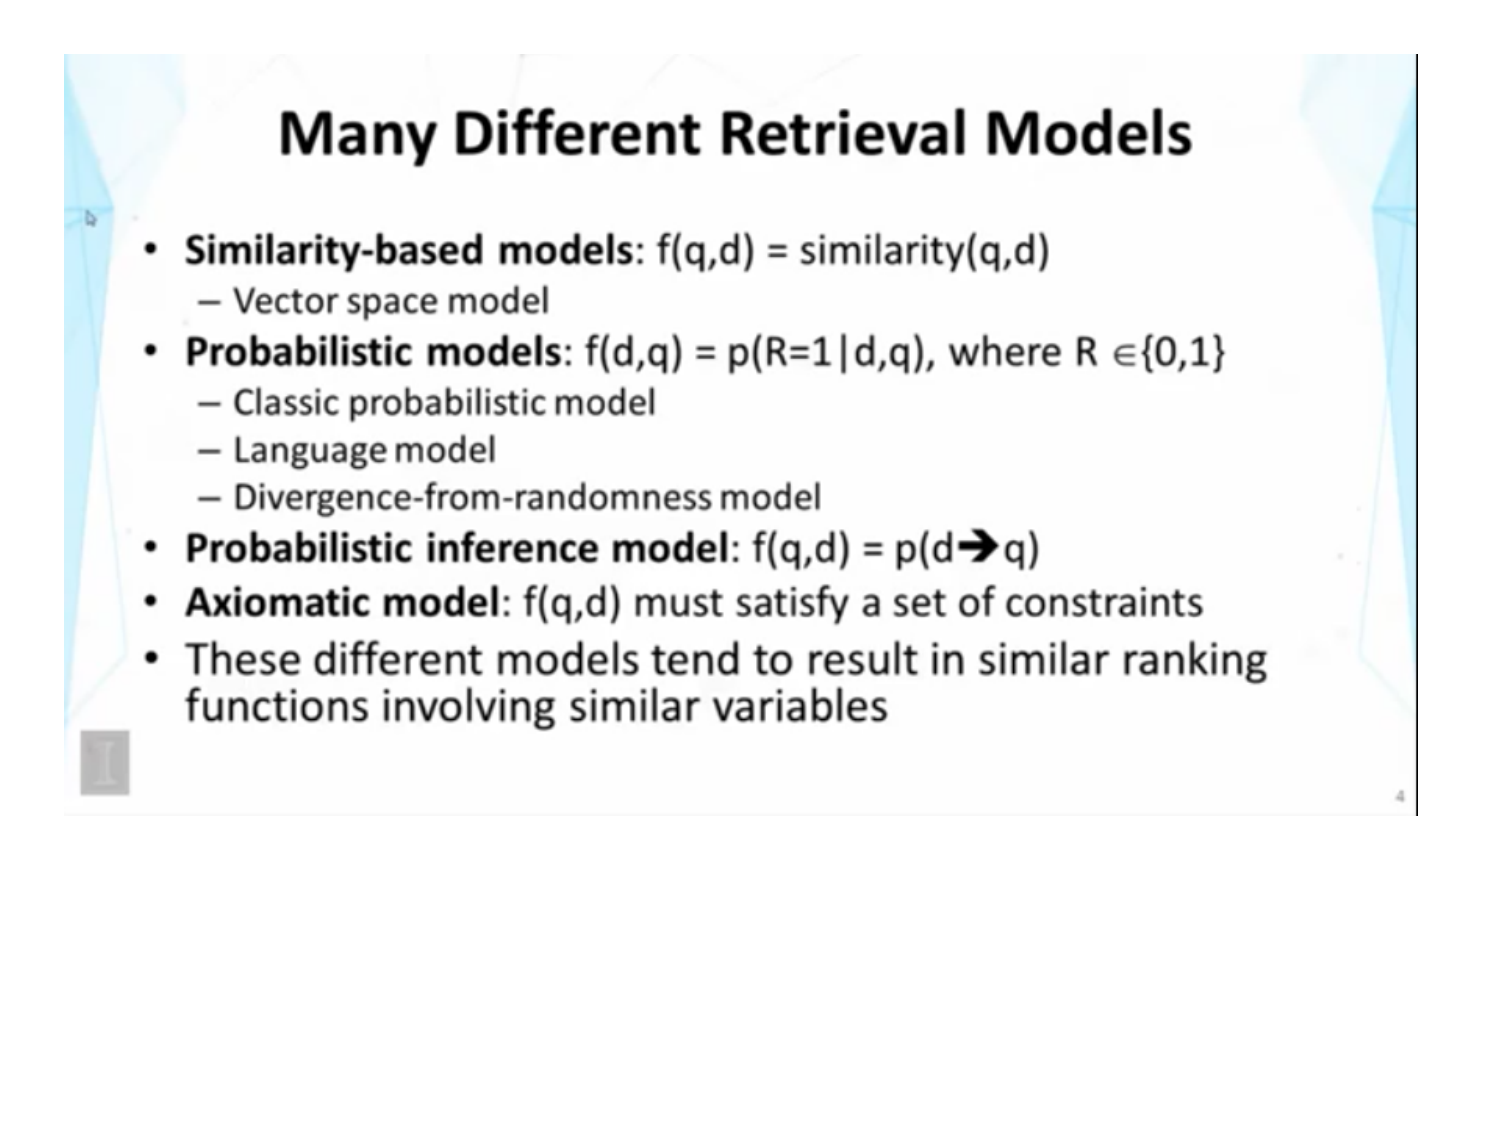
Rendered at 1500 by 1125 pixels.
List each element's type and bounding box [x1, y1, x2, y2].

picture [64, 54, 1419, 816]
